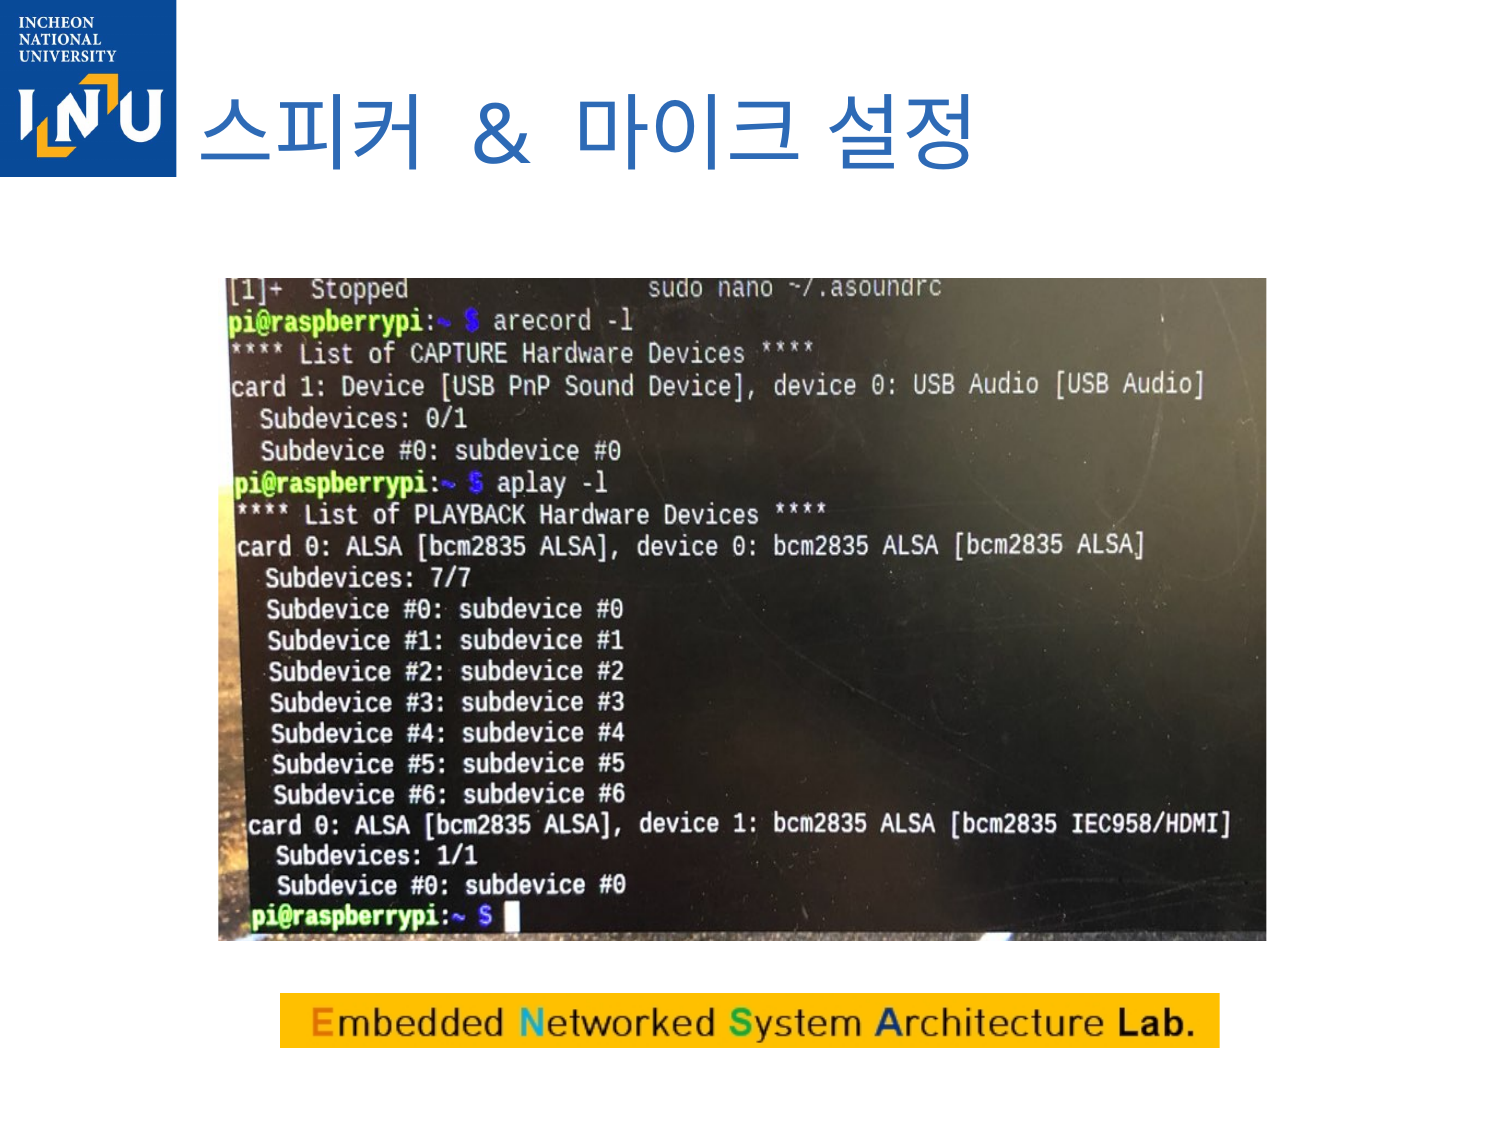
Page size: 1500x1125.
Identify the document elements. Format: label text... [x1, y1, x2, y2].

picture [0, 0, 177, 177]
text_box 스피커 & 마이크 설정 [182, 66, 1128, 194]
picture [280, 993, 1220, 1048]
picture [218, 278, 1267, 941]
